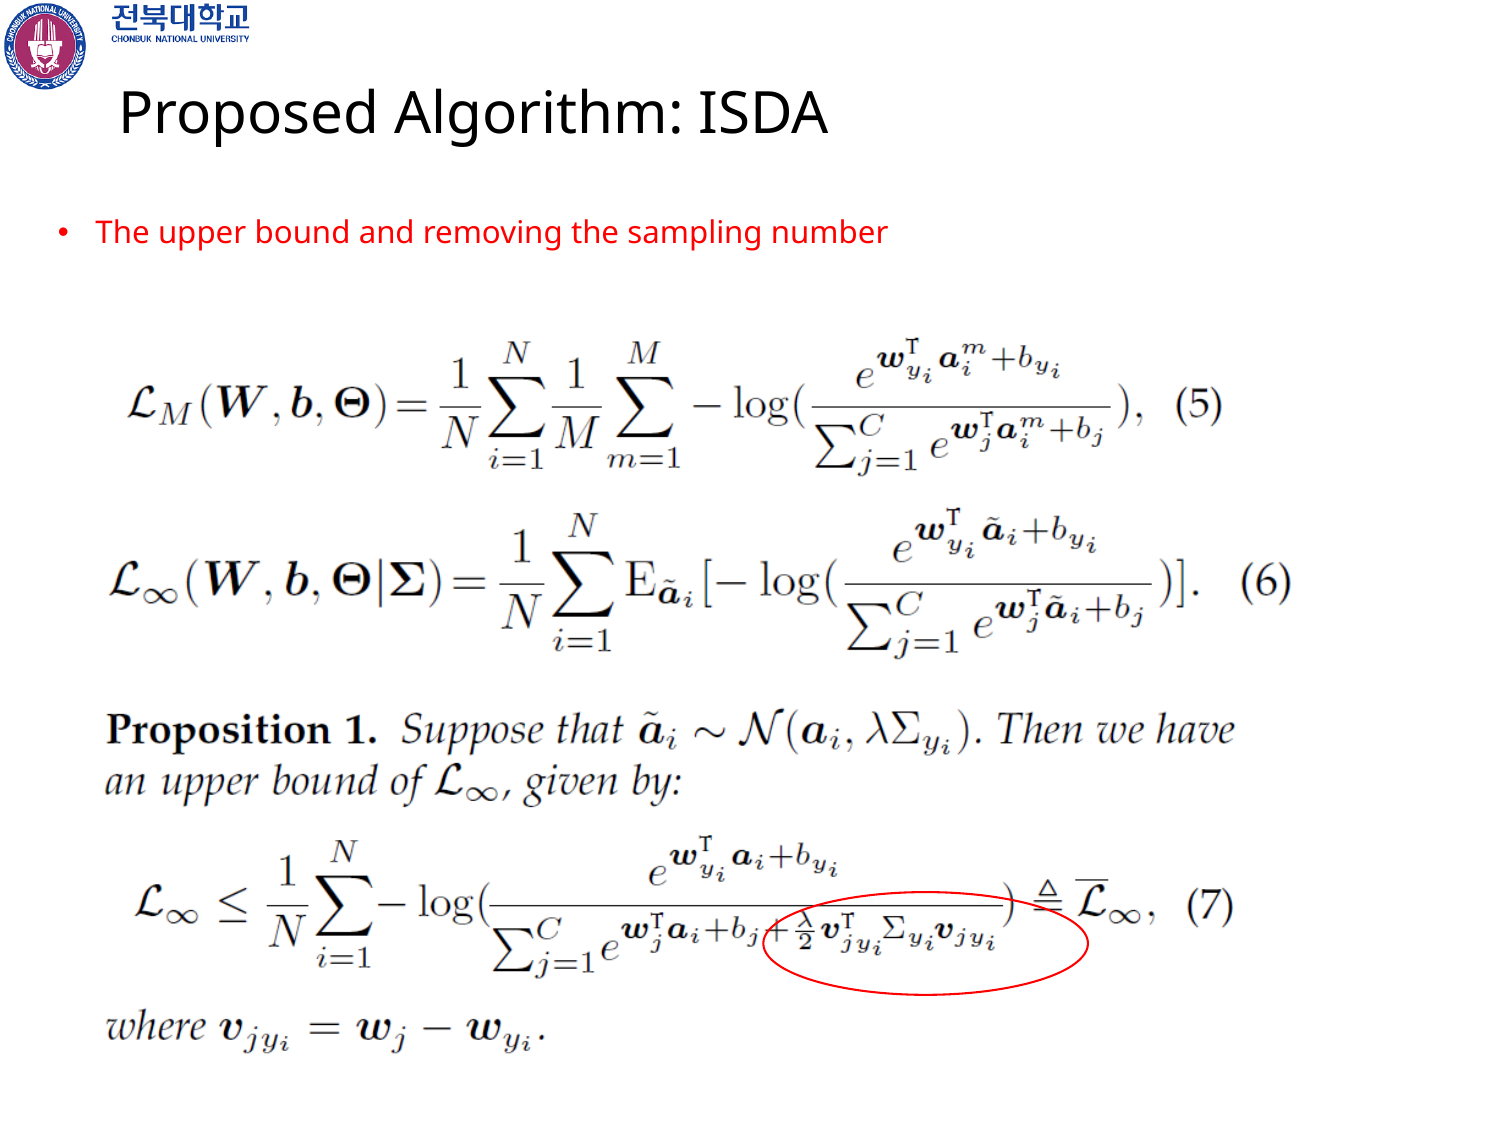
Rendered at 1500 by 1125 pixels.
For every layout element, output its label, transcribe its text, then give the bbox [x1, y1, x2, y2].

picture [92, 332, 1316, 670]
picture [103, 0, 257, 46]
title Proposed Algorithm: ISDA [103, 59, 1397, 170]
picture [0, 0, 90, 92]
picture [92, 692, 1260, 1073]
